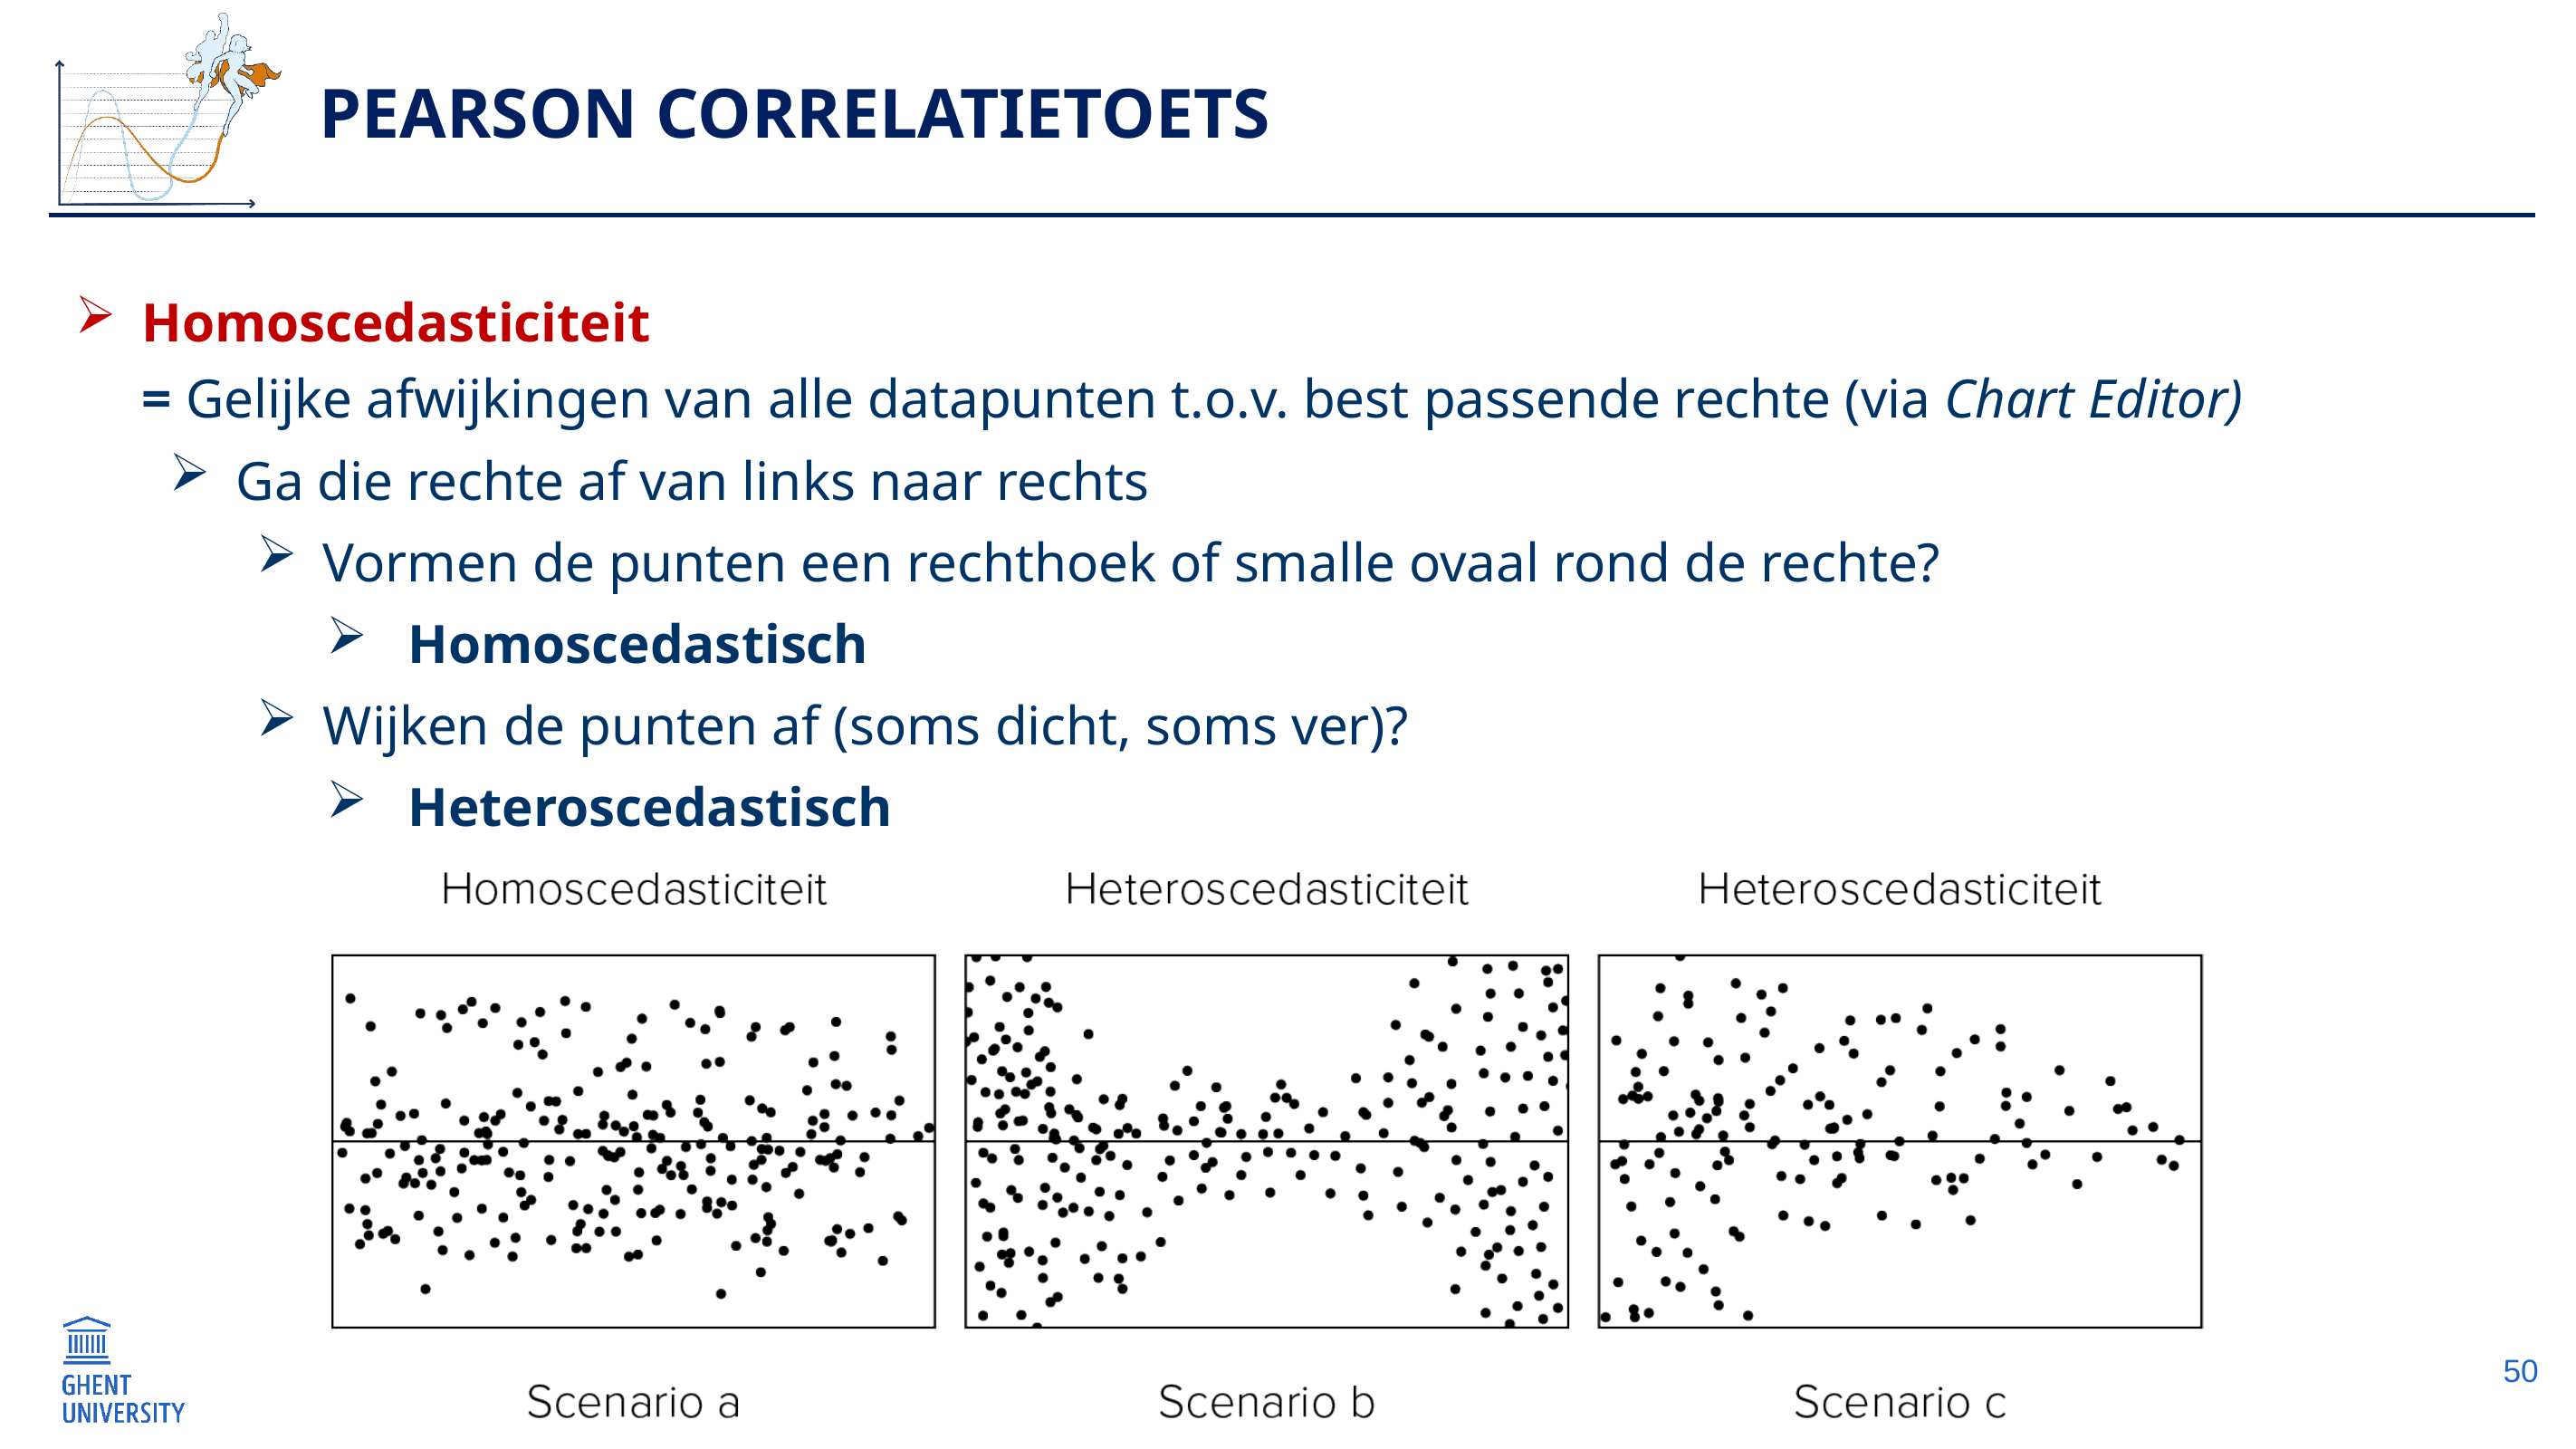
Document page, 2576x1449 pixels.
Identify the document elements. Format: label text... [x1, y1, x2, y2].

picture [5, 0, 306, 318]
list Homoscedasticiteit = Gelijke afwijkingen van alle datapunten t.o.v. best passende rechte (via Chart Editor) Ga die rechte af van links naar rechts Vormen de punten een rechthoek of smalle ovaal rond de rechte? Homoscedastisch Wijken de punten af (soms dicht, soms ver)? Heteroscedastisch [48, 269, 2553, 1290]
slide_number 50 [2415, 1330, 2553, 1408]
picture [62, 1290, 411, 1449]
title Pearson correlatietoets [305, 18, 2527, 159]
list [331, 866, 2204, 1431]
